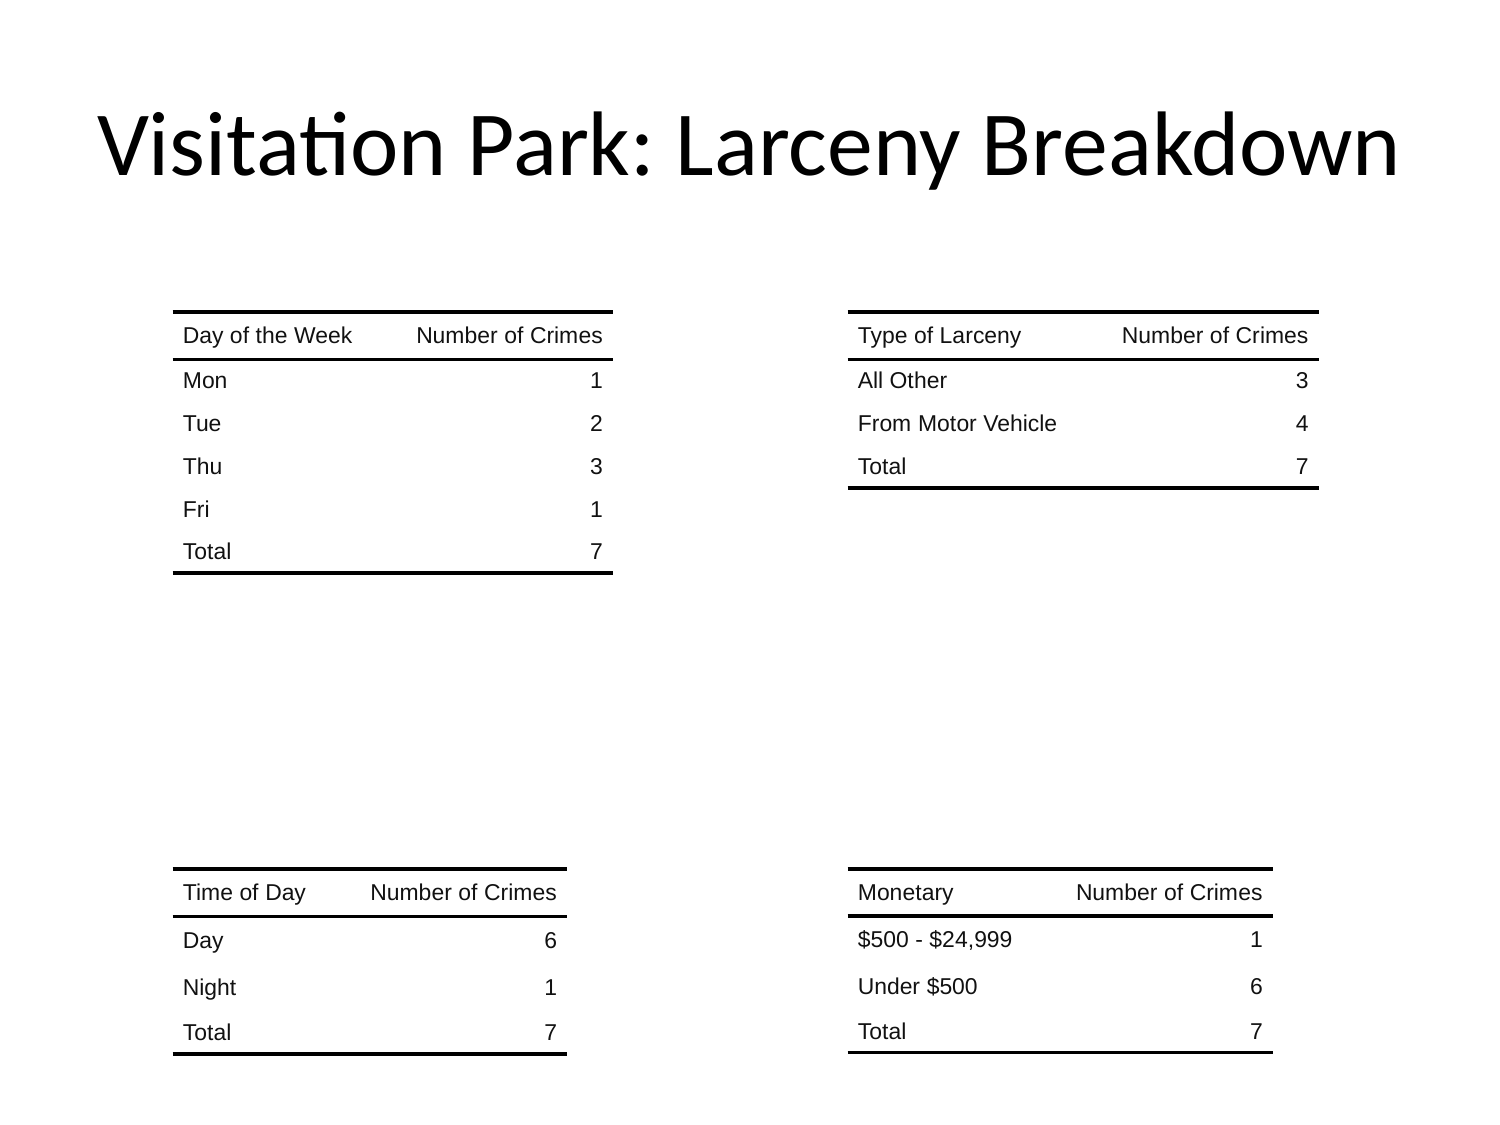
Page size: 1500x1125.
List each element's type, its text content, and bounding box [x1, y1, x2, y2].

table_header Number of Crimes [339, 871, 567, 915]
table_header Number of Crimes [1044, 871, 1273, 914]
table_header Type of Larceny [848, 314, 1090, 358]
table_cell 1 [1044, 918, 1273, 963]
table_cell From Motor Vehicle [848, 402, 1090, 445]
table_cell 3 [385, 445, 613, 488]
table_header Day of the Week [173, 314, 385, 358]
table_cell 4 [1090, 402, 1319, 445]
table_cell $500 - $24,999 [848, 918, 1044, 963]
table_header Monetary [848, 871, 1044, 914]
table_cell 1 [385, 488, 613, 530]
table_cell 6 [339, 918, 567, 964]
table_header Number of Crimes [1090, 314, 1319, 358]
table_cell 3 [1090, 361, 1319, 402]
title Visitation Park: Larceny Breakdown [75, 45, 1425, 233]
table_cell Fri [173, 488, 385, 530]
table_cell Tue [173, 402, 385, 445]
table_cell Night [173, 964, 339, 1011]
table_cell 1 [385, 361, 613, 402]
table_cell 1 [339, 964, 567, 1011]
table_cell All Other [848, 361, 1090, 402]
table_cell Thu [173, 445, 385, 488]
table_cell Total [848, 445, 1090, 486]
table_cell 7 [1090, 445, 1319, 486]
table_cell Total [173, 1011, 339, 1052]
table_cell Total [848, 1010, 1044, 1051]
table_cell Day [173, 918, 339, 964]
table_header Time of Day [173, 871, 339, 915]
table_cell 7 [385, 530, 613, 571]
table_cell Under $500 [848, 963, 1044, 1010]
table_cell Mon [173, 361, 385, 402]
table_header Number of Crimes [385, 314, 613, 358]
table_cell 7 [1044, 1010, 1273, 1051]
table_cell Total [173, 530, 385, 571]
table_cell 6 [1044, 963, 1273, 1010]
table_cell 7 [339, 1011, 567, 1052]
table_cell 2 [385, 402, 613, 445]
